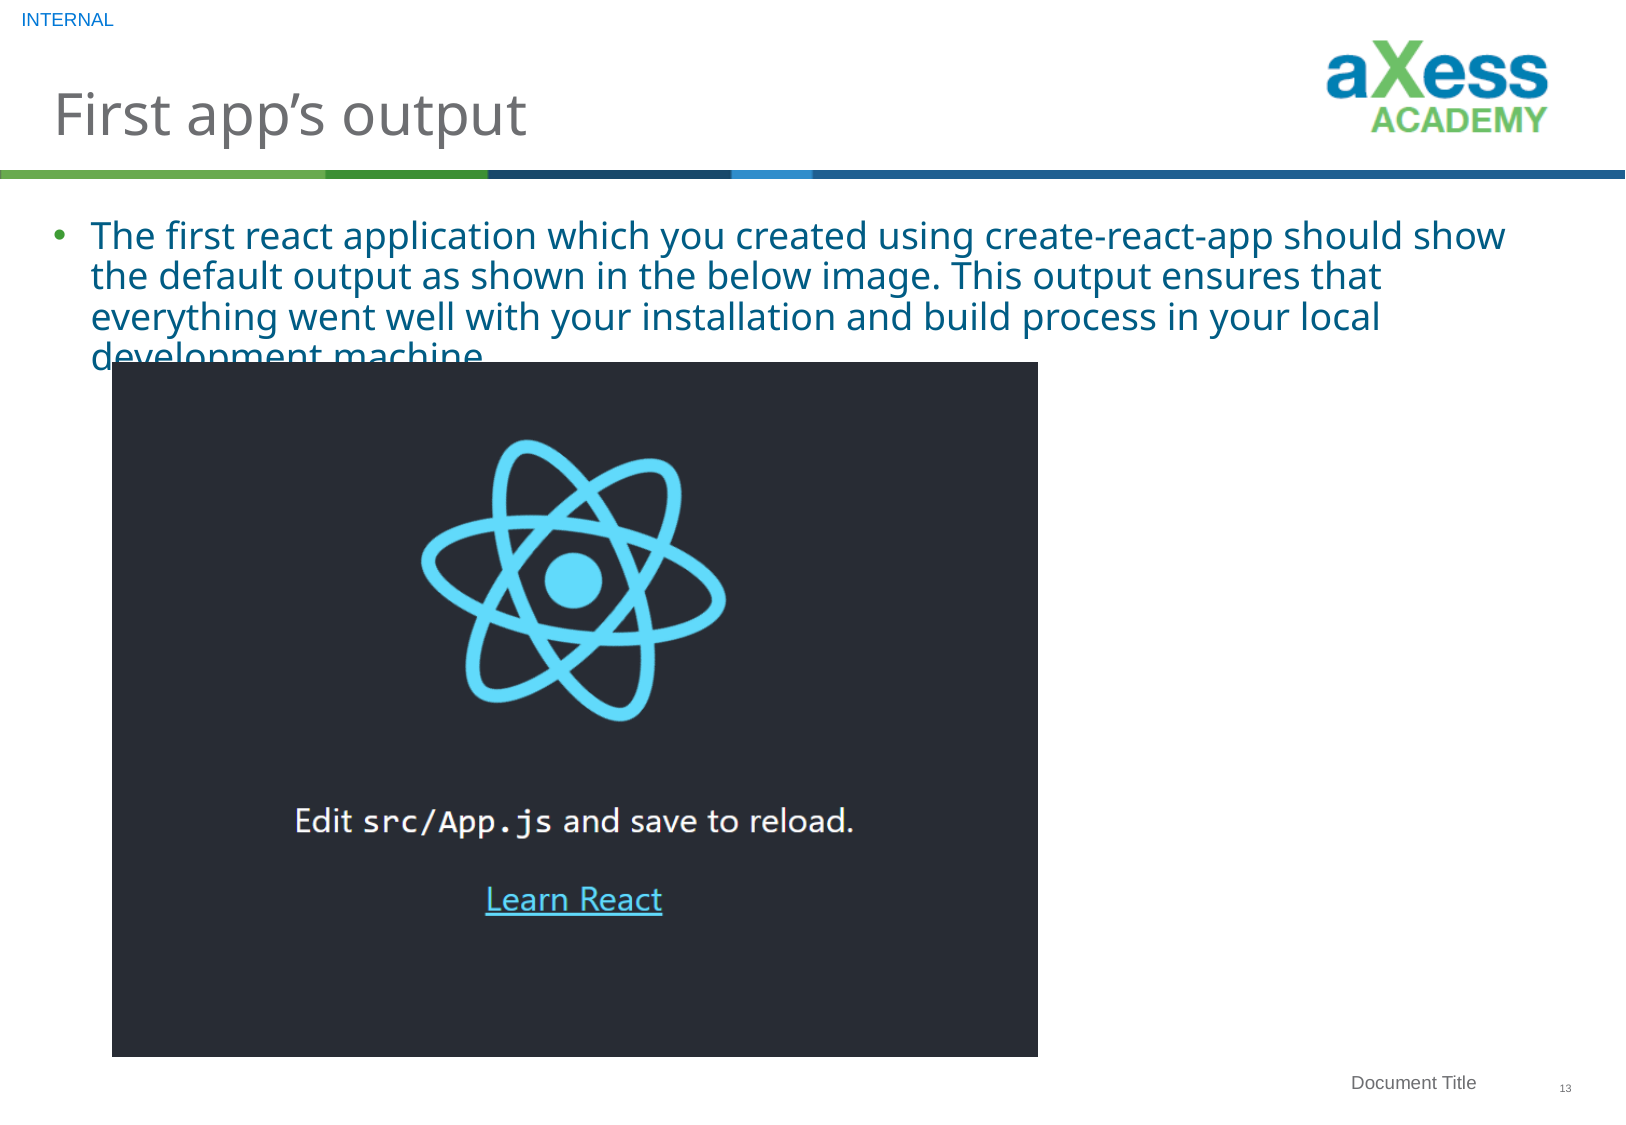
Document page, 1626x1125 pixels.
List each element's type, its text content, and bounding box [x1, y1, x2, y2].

picture [1288, 30, 1574, 147]
list The first react application which you created using create-react-app should show the default output as shown in the below image. This output ensures that everything went well with your installation and build process in your local development machine [53, 217, 1573, 1013]
picture [0, 170, 1625, 179]
picture [112, 362, 1038, 1058]
title First app’s output [53, 32, 1573, 148]
